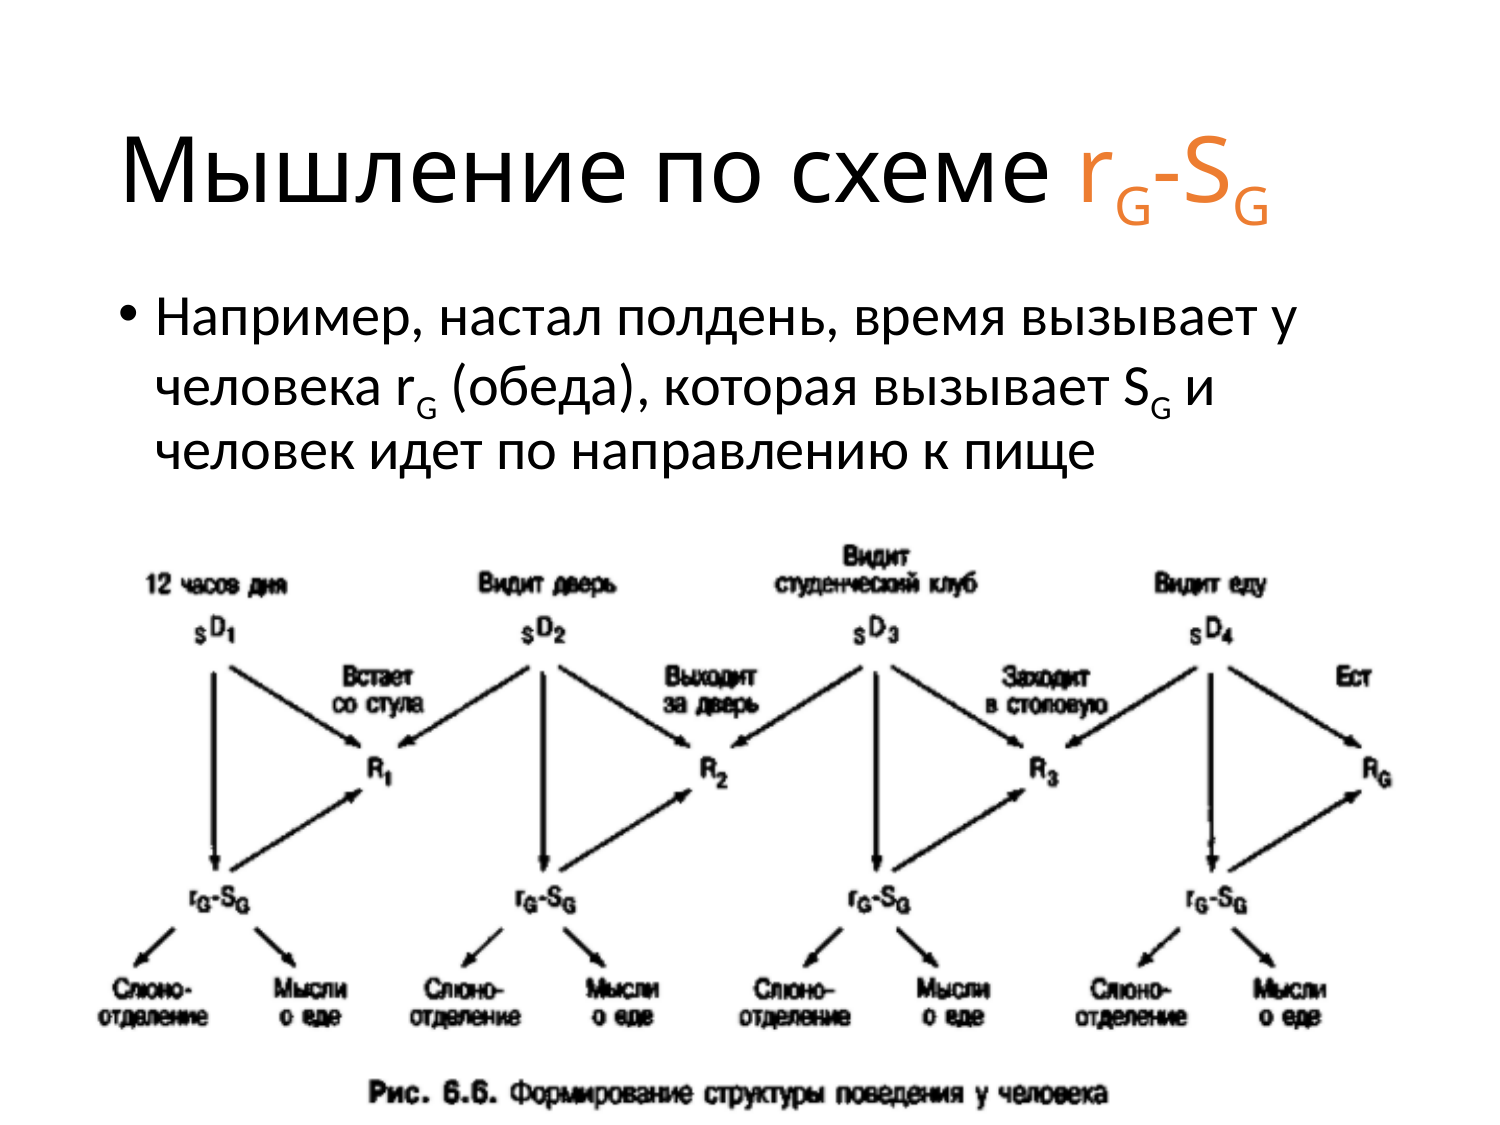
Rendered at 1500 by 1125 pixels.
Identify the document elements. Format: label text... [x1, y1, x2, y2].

list Например, настал полдень, время вызывает у человека rG (обеда), которая вызывает SG и человек идет по направлению к пище [103, 277, 1397, 525]
picture [65, 525, 1435, 1125]
title Мышление по схеме rG-SG [103, 59, 1397, 277]
